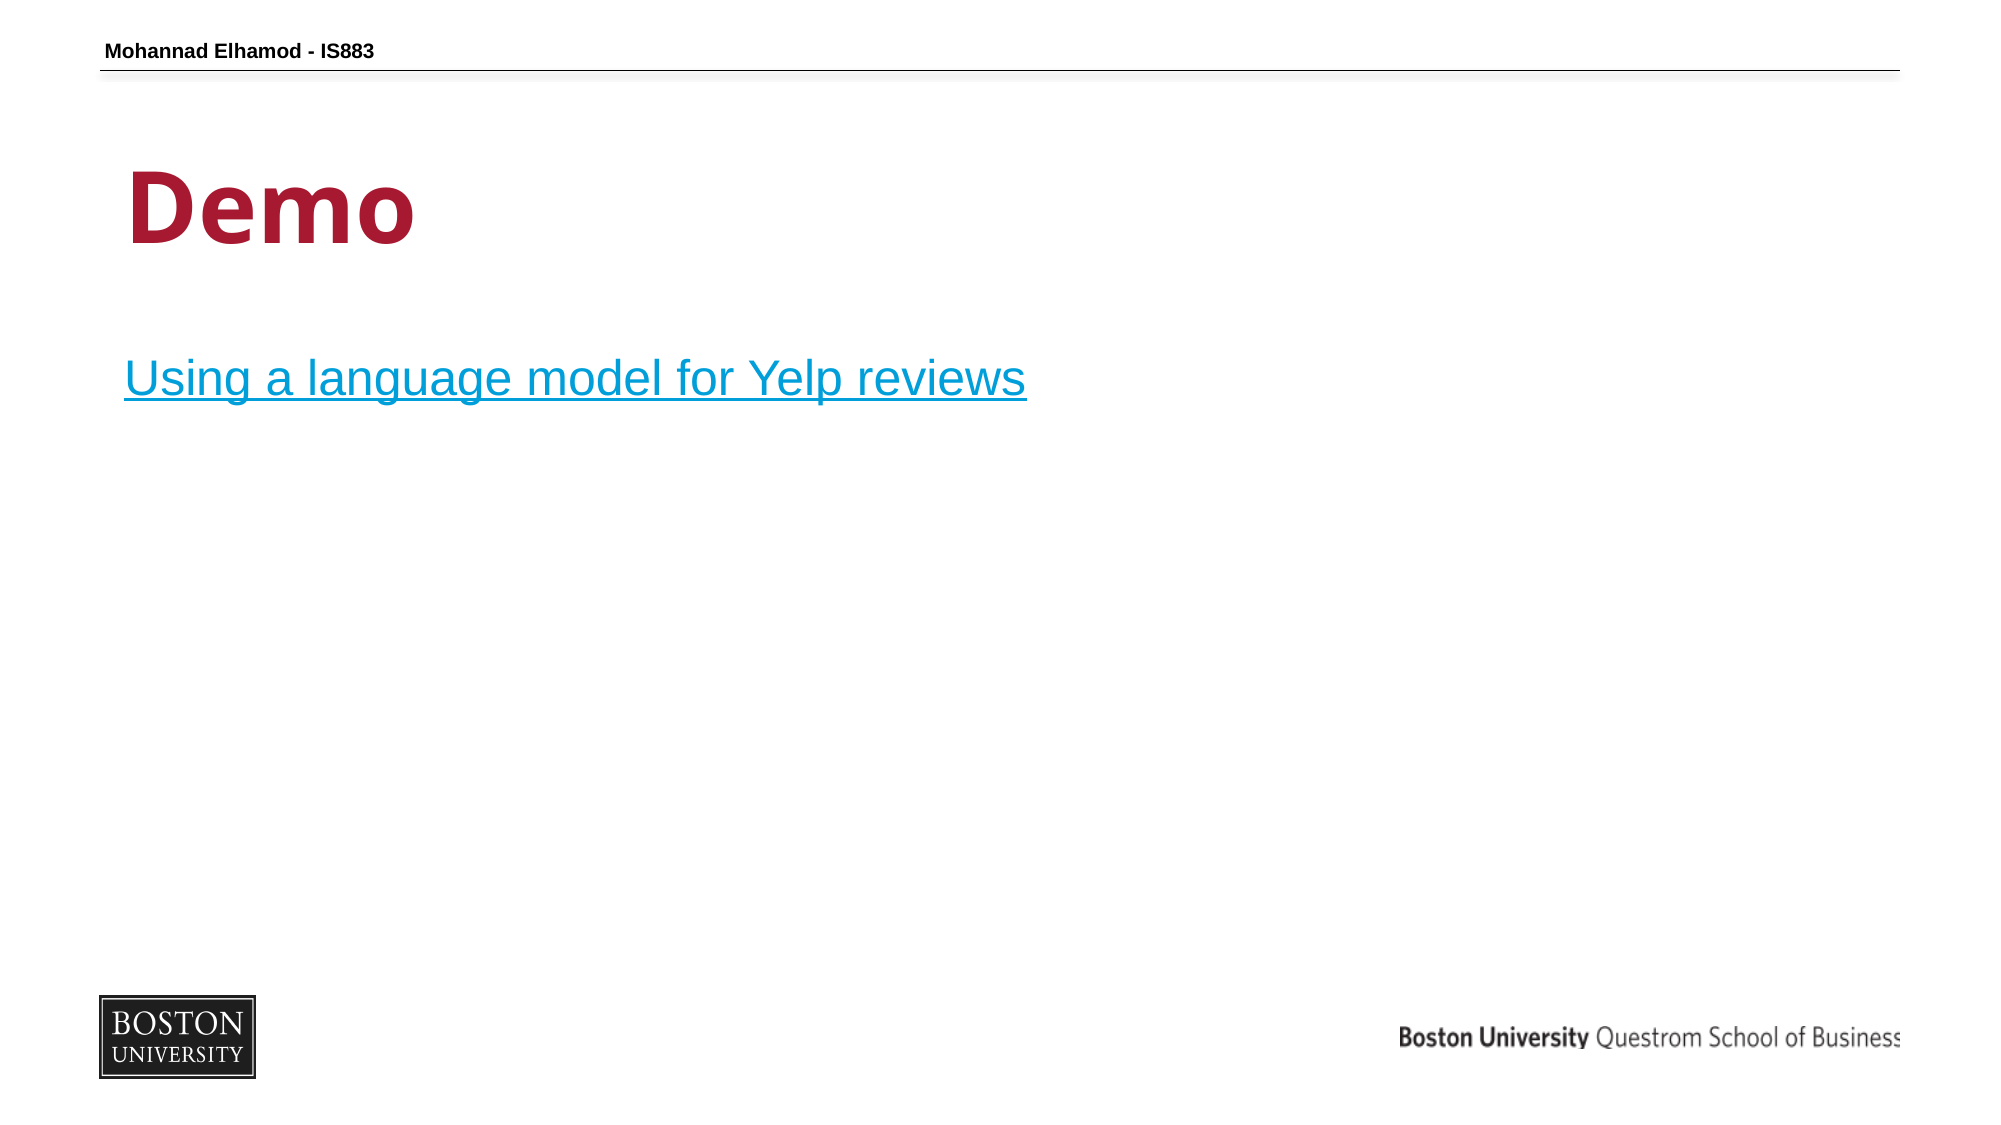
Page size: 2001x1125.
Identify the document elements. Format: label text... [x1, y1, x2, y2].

footer Mohannad Elhamod - IS883 [89, 43, 723, 57]
picture [99, 995, 256, 1079]
list Using a language model for Yelp reviews [109, 337, 1534, 966]
title Demo [109, 137, 1900, 270]
